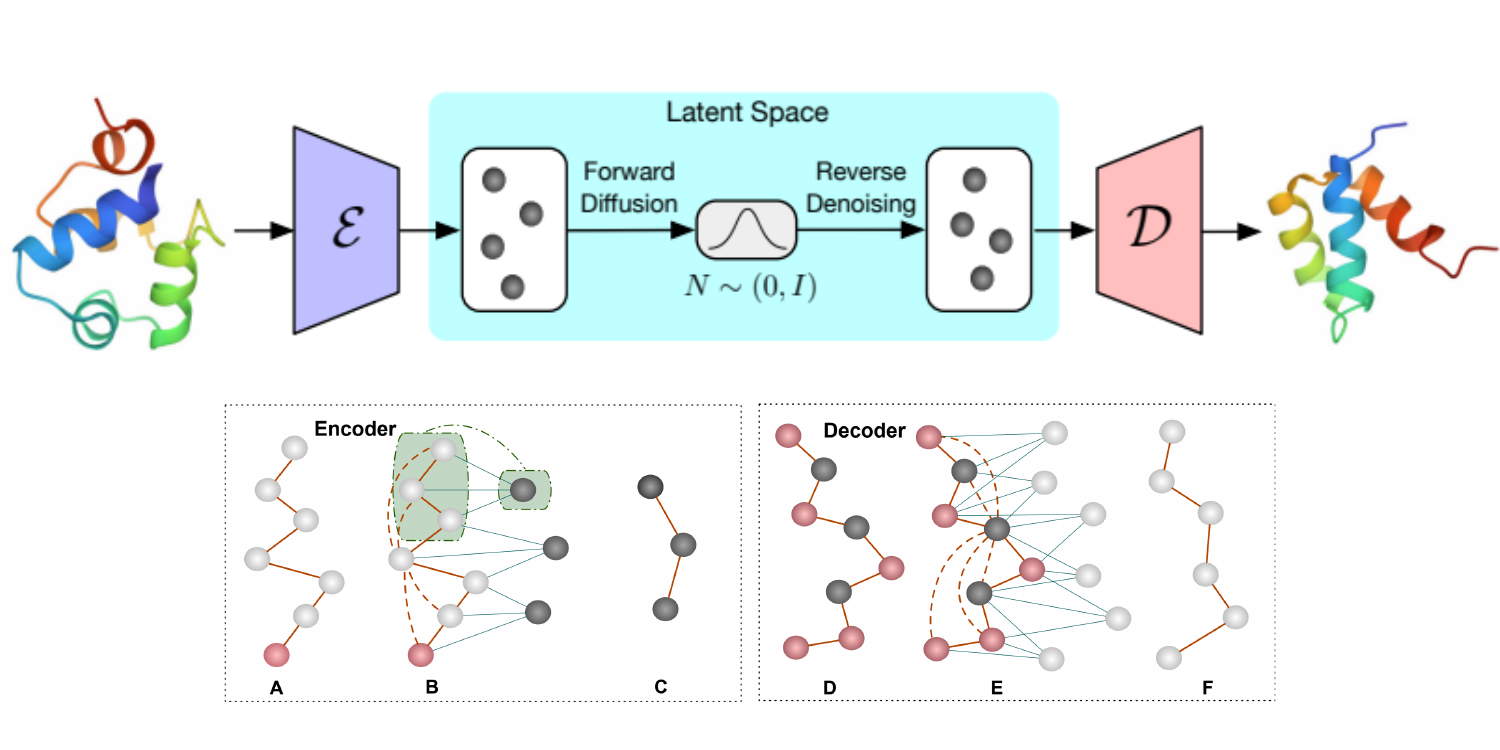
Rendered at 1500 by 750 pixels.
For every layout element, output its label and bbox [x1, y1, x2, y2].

picture [224, 403, 1276, 702]
picture [0, 82, 1500, 358]
